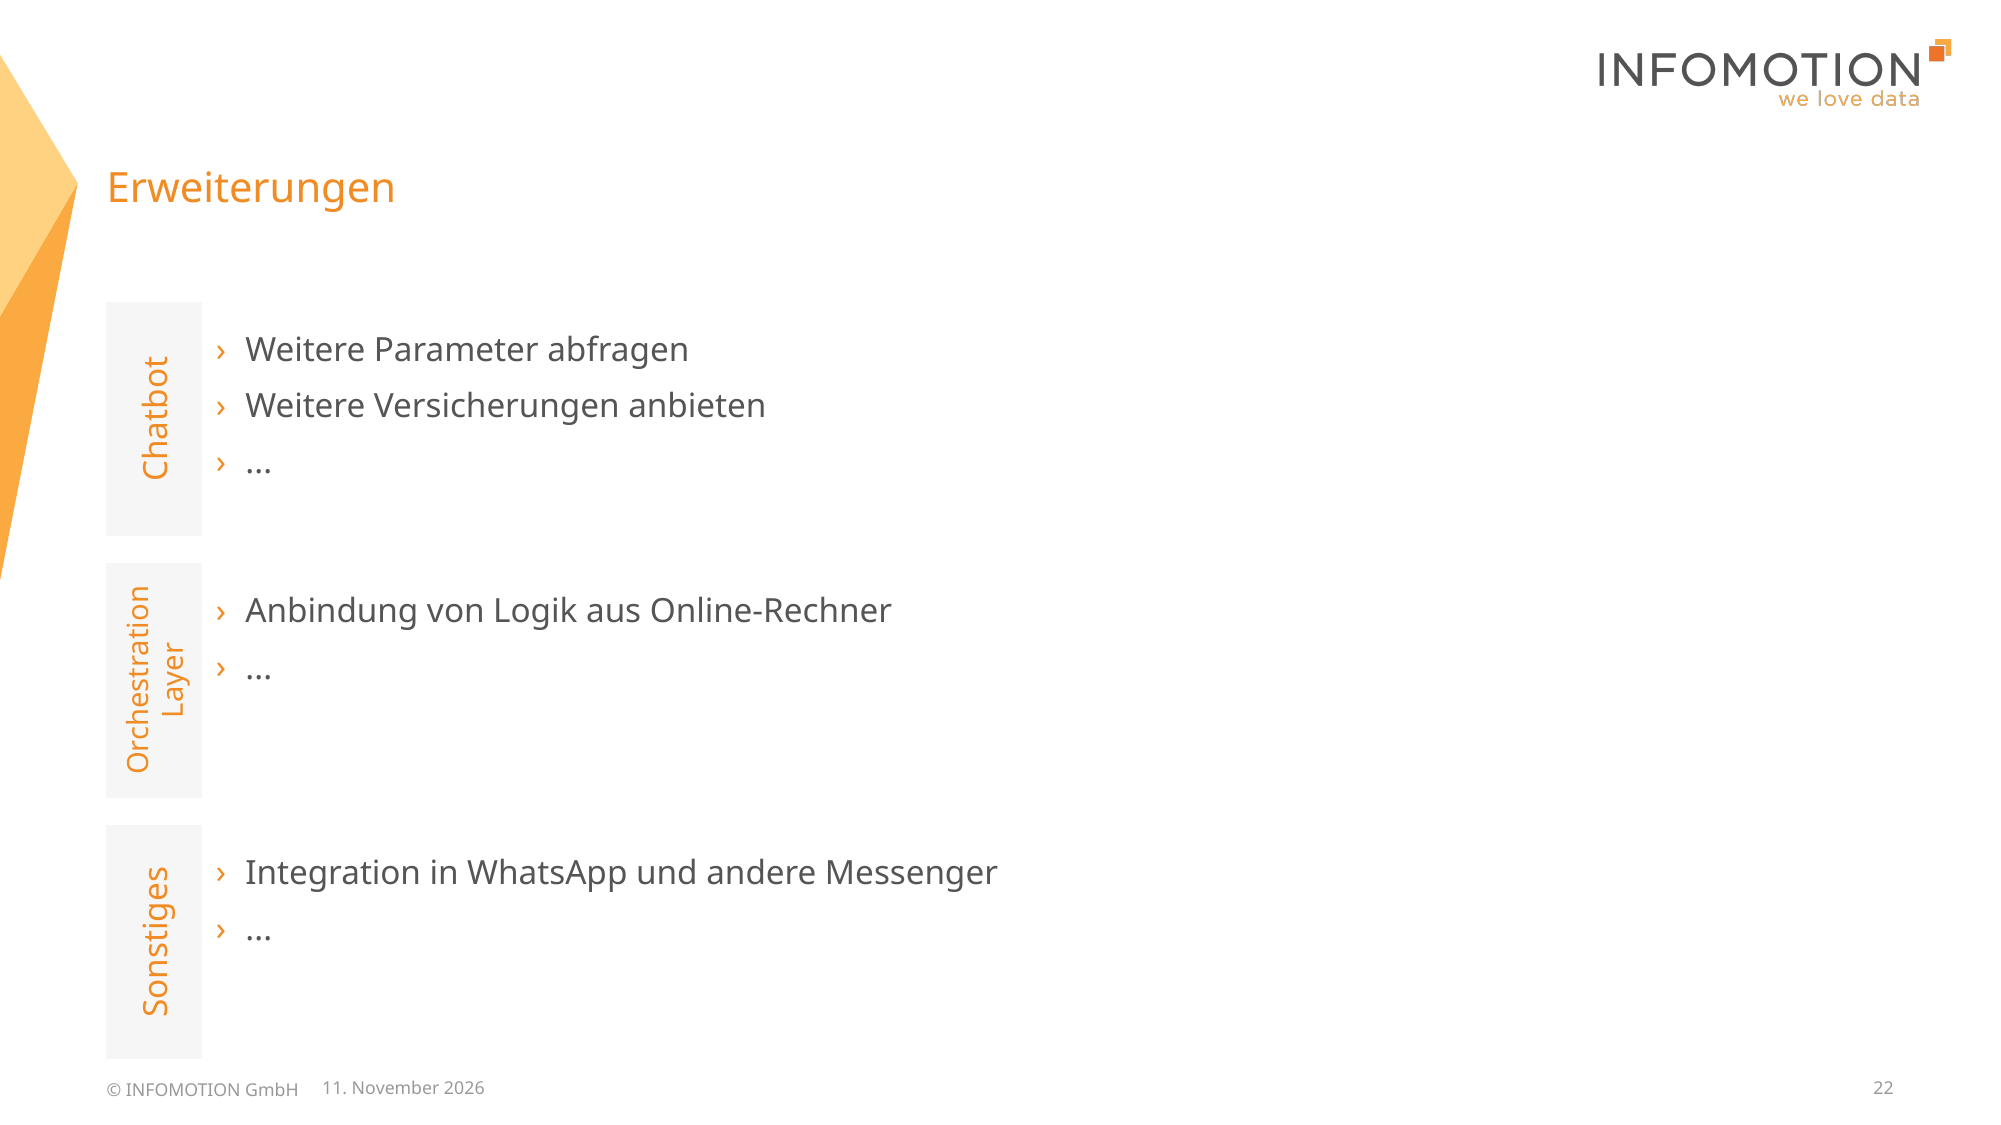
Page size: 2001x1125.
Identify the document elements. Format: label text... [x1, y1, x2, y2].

text_box Chatbot [106, 302, 202, 536]
text_box Integration in WhatsApp und andere Messenger ... [202, 825, 1894, 1059]
text_box Weitere Parameter abfragen Weitere Versicherungen anbieten ... [202, 302, 1894, 536]
title Erweiterungen [106, 160, 1894, 262]
text_box Anbindung von Logik aus Online-Rechner ... [201, 563, 1894, 797]
text_box Sonstiges [106, 825, 202, 1059]
text_box Orchestration Layer [106, 564, 202, 798]
picture [1598, 37, 1953, 108]
